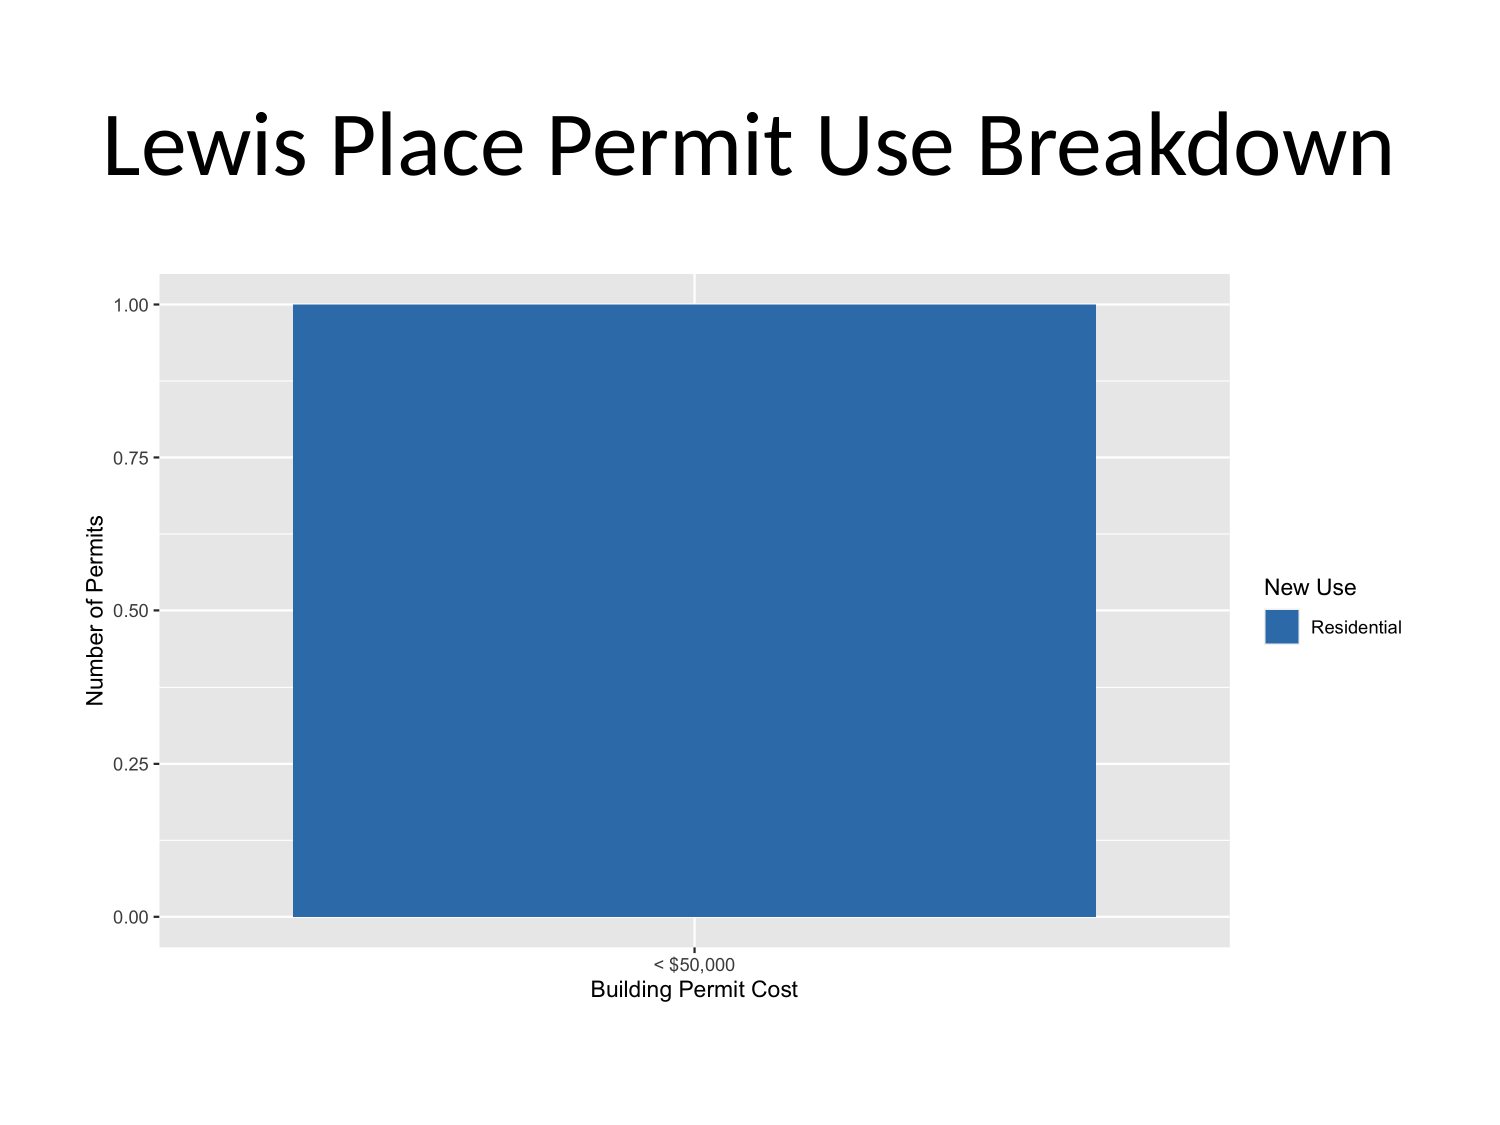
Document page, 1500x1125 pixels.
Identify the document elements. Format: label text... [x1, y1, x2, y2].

title Lewis Place Permit Use Breakdown [75, 45, 1425, 233]
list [74, 262, 1426, 1013]
